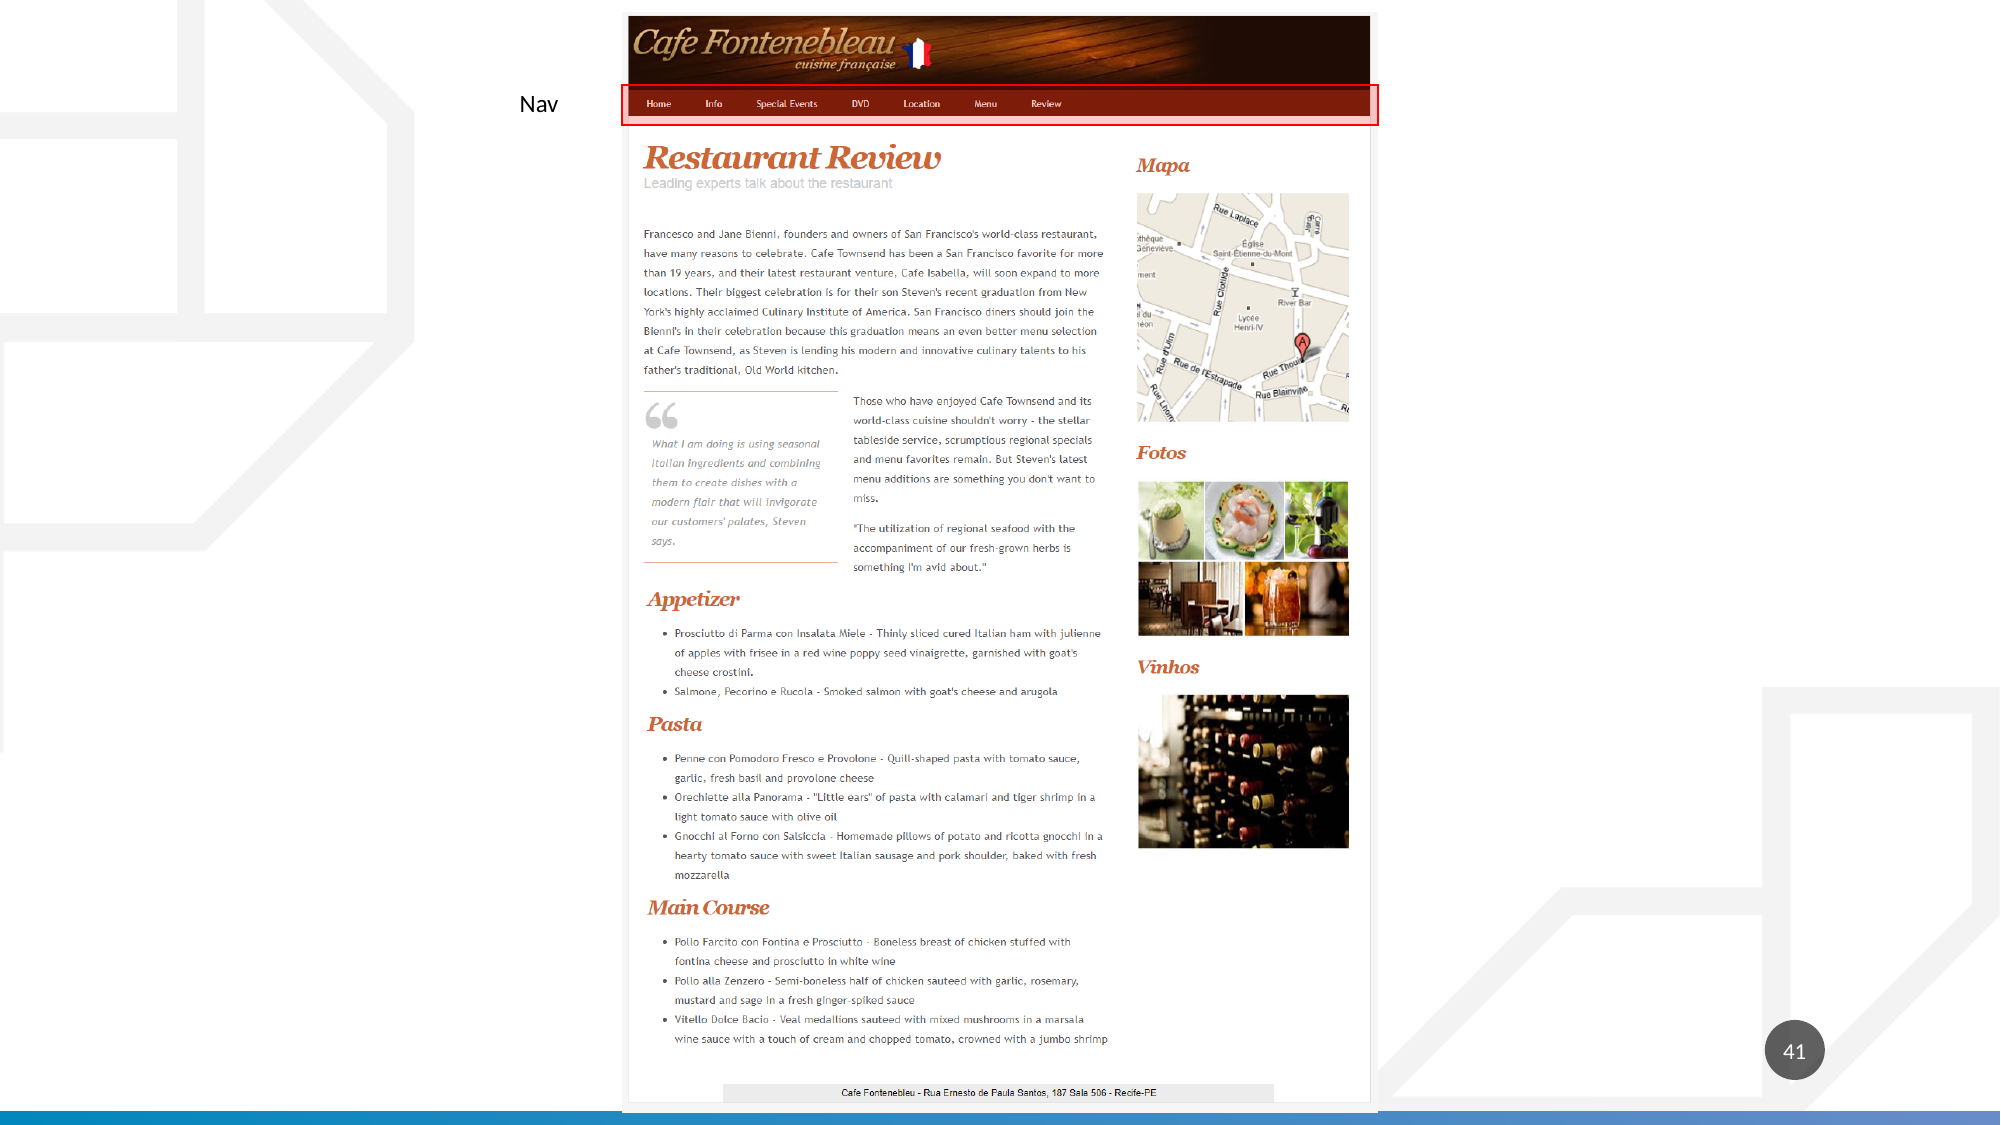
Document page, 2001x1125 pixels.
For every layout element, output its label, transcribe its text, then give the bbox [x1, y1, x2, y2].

slide_number 41 [1764, 1019, 1825, 1080]
picture [0, 0, 2000, 1125]
text_box Nav [504, 80, 574, 125]
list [621, 12, 1378, 1113]
